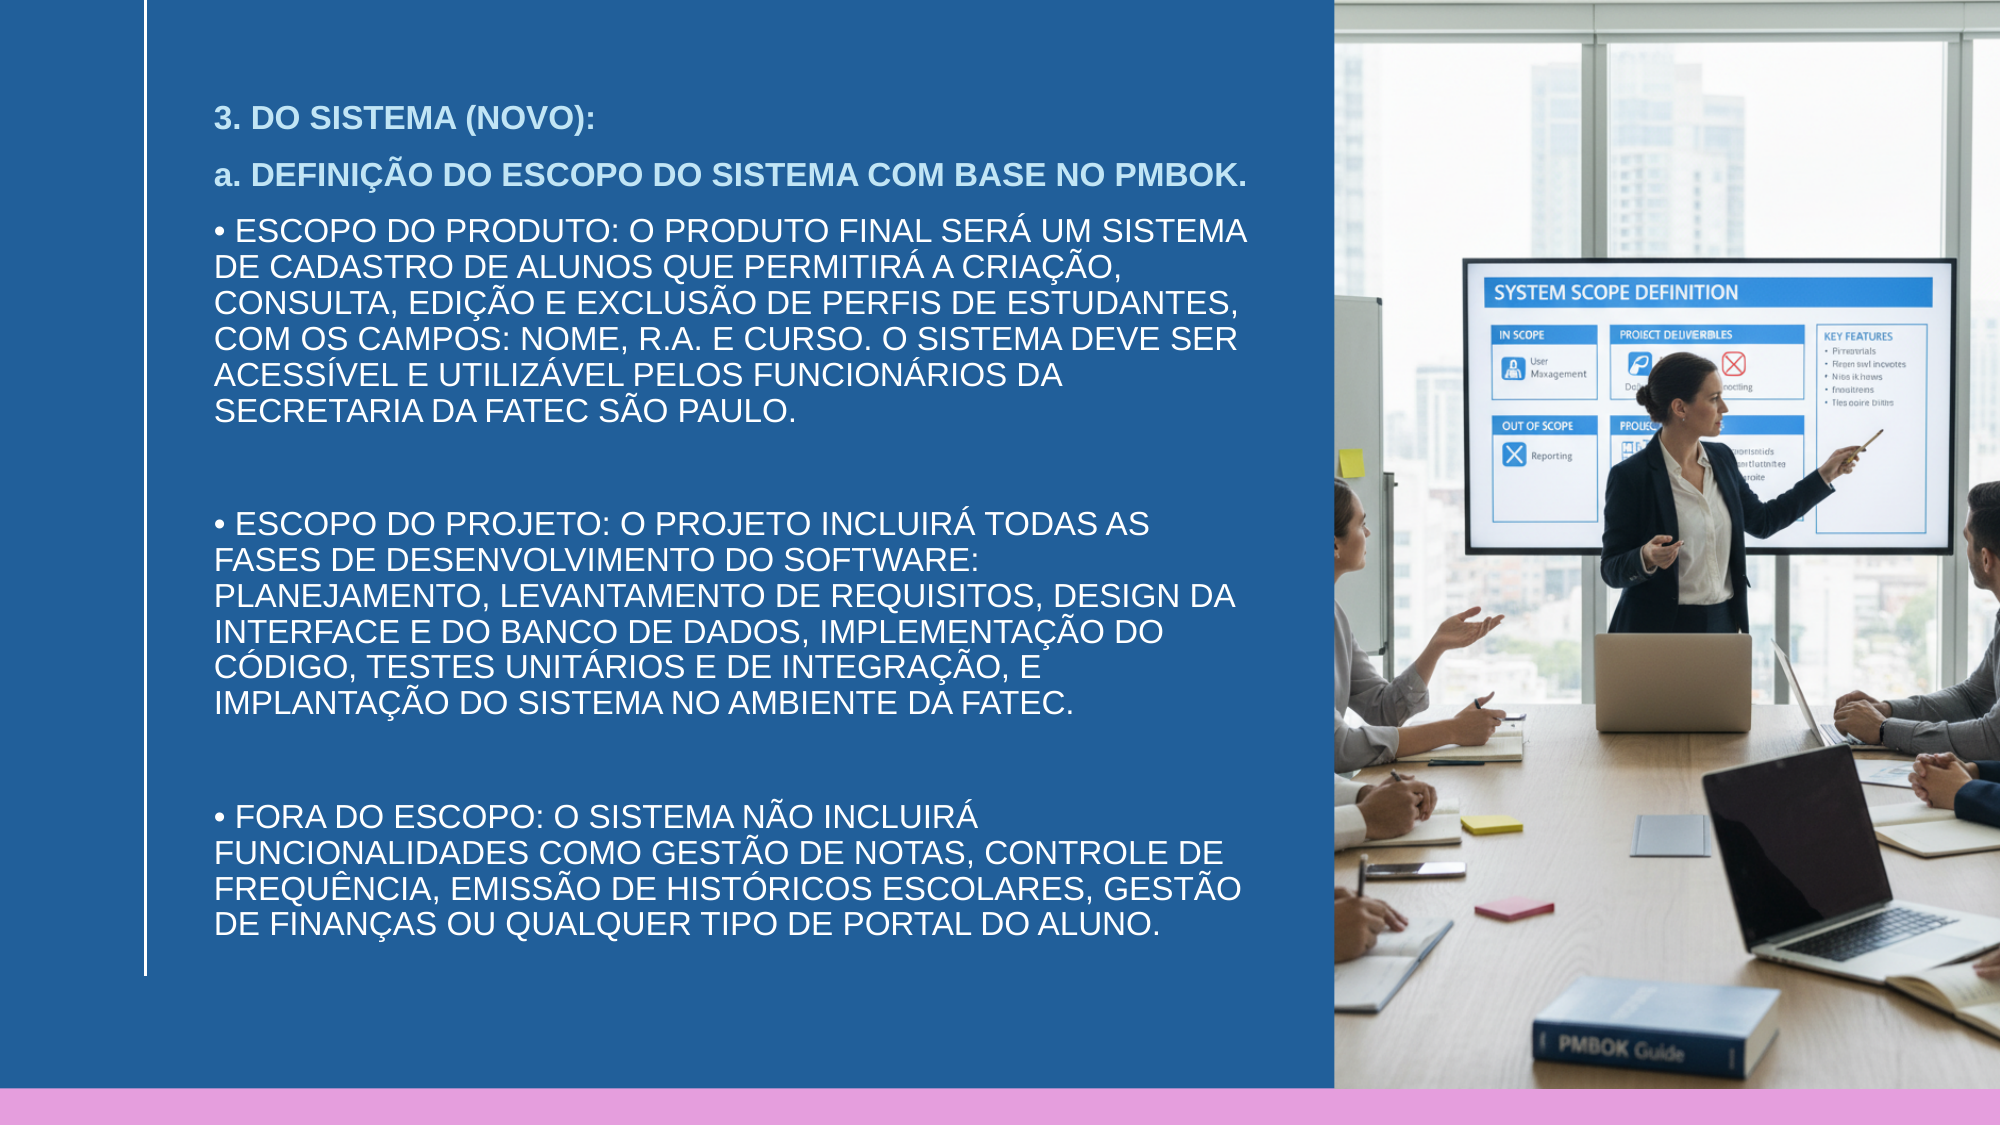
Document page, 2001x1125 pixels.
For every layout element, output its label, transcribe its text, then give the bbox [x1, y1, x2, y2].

text_box [0, 0, 1333, 1087]
subtitle 3. DO SISTEMA (NOVO): a. DEFINIÇÃO DO ESCOPO DO SISTEMA COM BASE NO PMBOK. • ESCOPO DO PRODUTO: O PRODUTO FINAL SERÁ UM SISTEMA DE CADASTRO DE ALUNOS QUE PERMITIRÁ A CRIAÇÃO, CONSULTA, EDIÇÃO E EXCLUSÃO DE PERFIS DE ESTUDANTES, COM OS CAMPOS: NOME, R.A. E CURSO. O SISTEMA DEVE SER ACESSÍVEL E UTILIZÁVEL PELOS FUNCIONÁRIOS DA SECRETARIA DA FATEC SÃO PAULO. • ESCOPO DO PROJETO: O PROJETO INCLUIRÁ TODAS AS FASES DE DESENVOLVIMENTO DO SOFTWARE: PLANEJAMENTO, LEVANTAMENTO DE REQUISITOS, DESIGN DA INTERFACE E DO BANCO DE DADOS, IMPLEMENTAÇÃO DO CÓDIGO, TESTES UNITÁRIOS E DE INTEGRAÇÃO, E IMPLANTAÇÃO DO SISTEMA NO AMBIENTE DA FATEC. • FORA DO ESCOPO: O SISTEMA NÃO INCLUIRÁ FUNCIONALIDADES COMO GESTÃO DE NOTAS, CONTROLE DE FREQUÊNCIA, EMISSÃO DE HISTÓRICOS ESCOLARES, GESTÃO DE FINANÇAS OU QUALQUER TIPO DE PORTAL DO ALUNO. [199, 93, 1281, 1087]
picture [1333, 0, 2000, 1089]
text_box [0, 1087, 2000, 1125]
